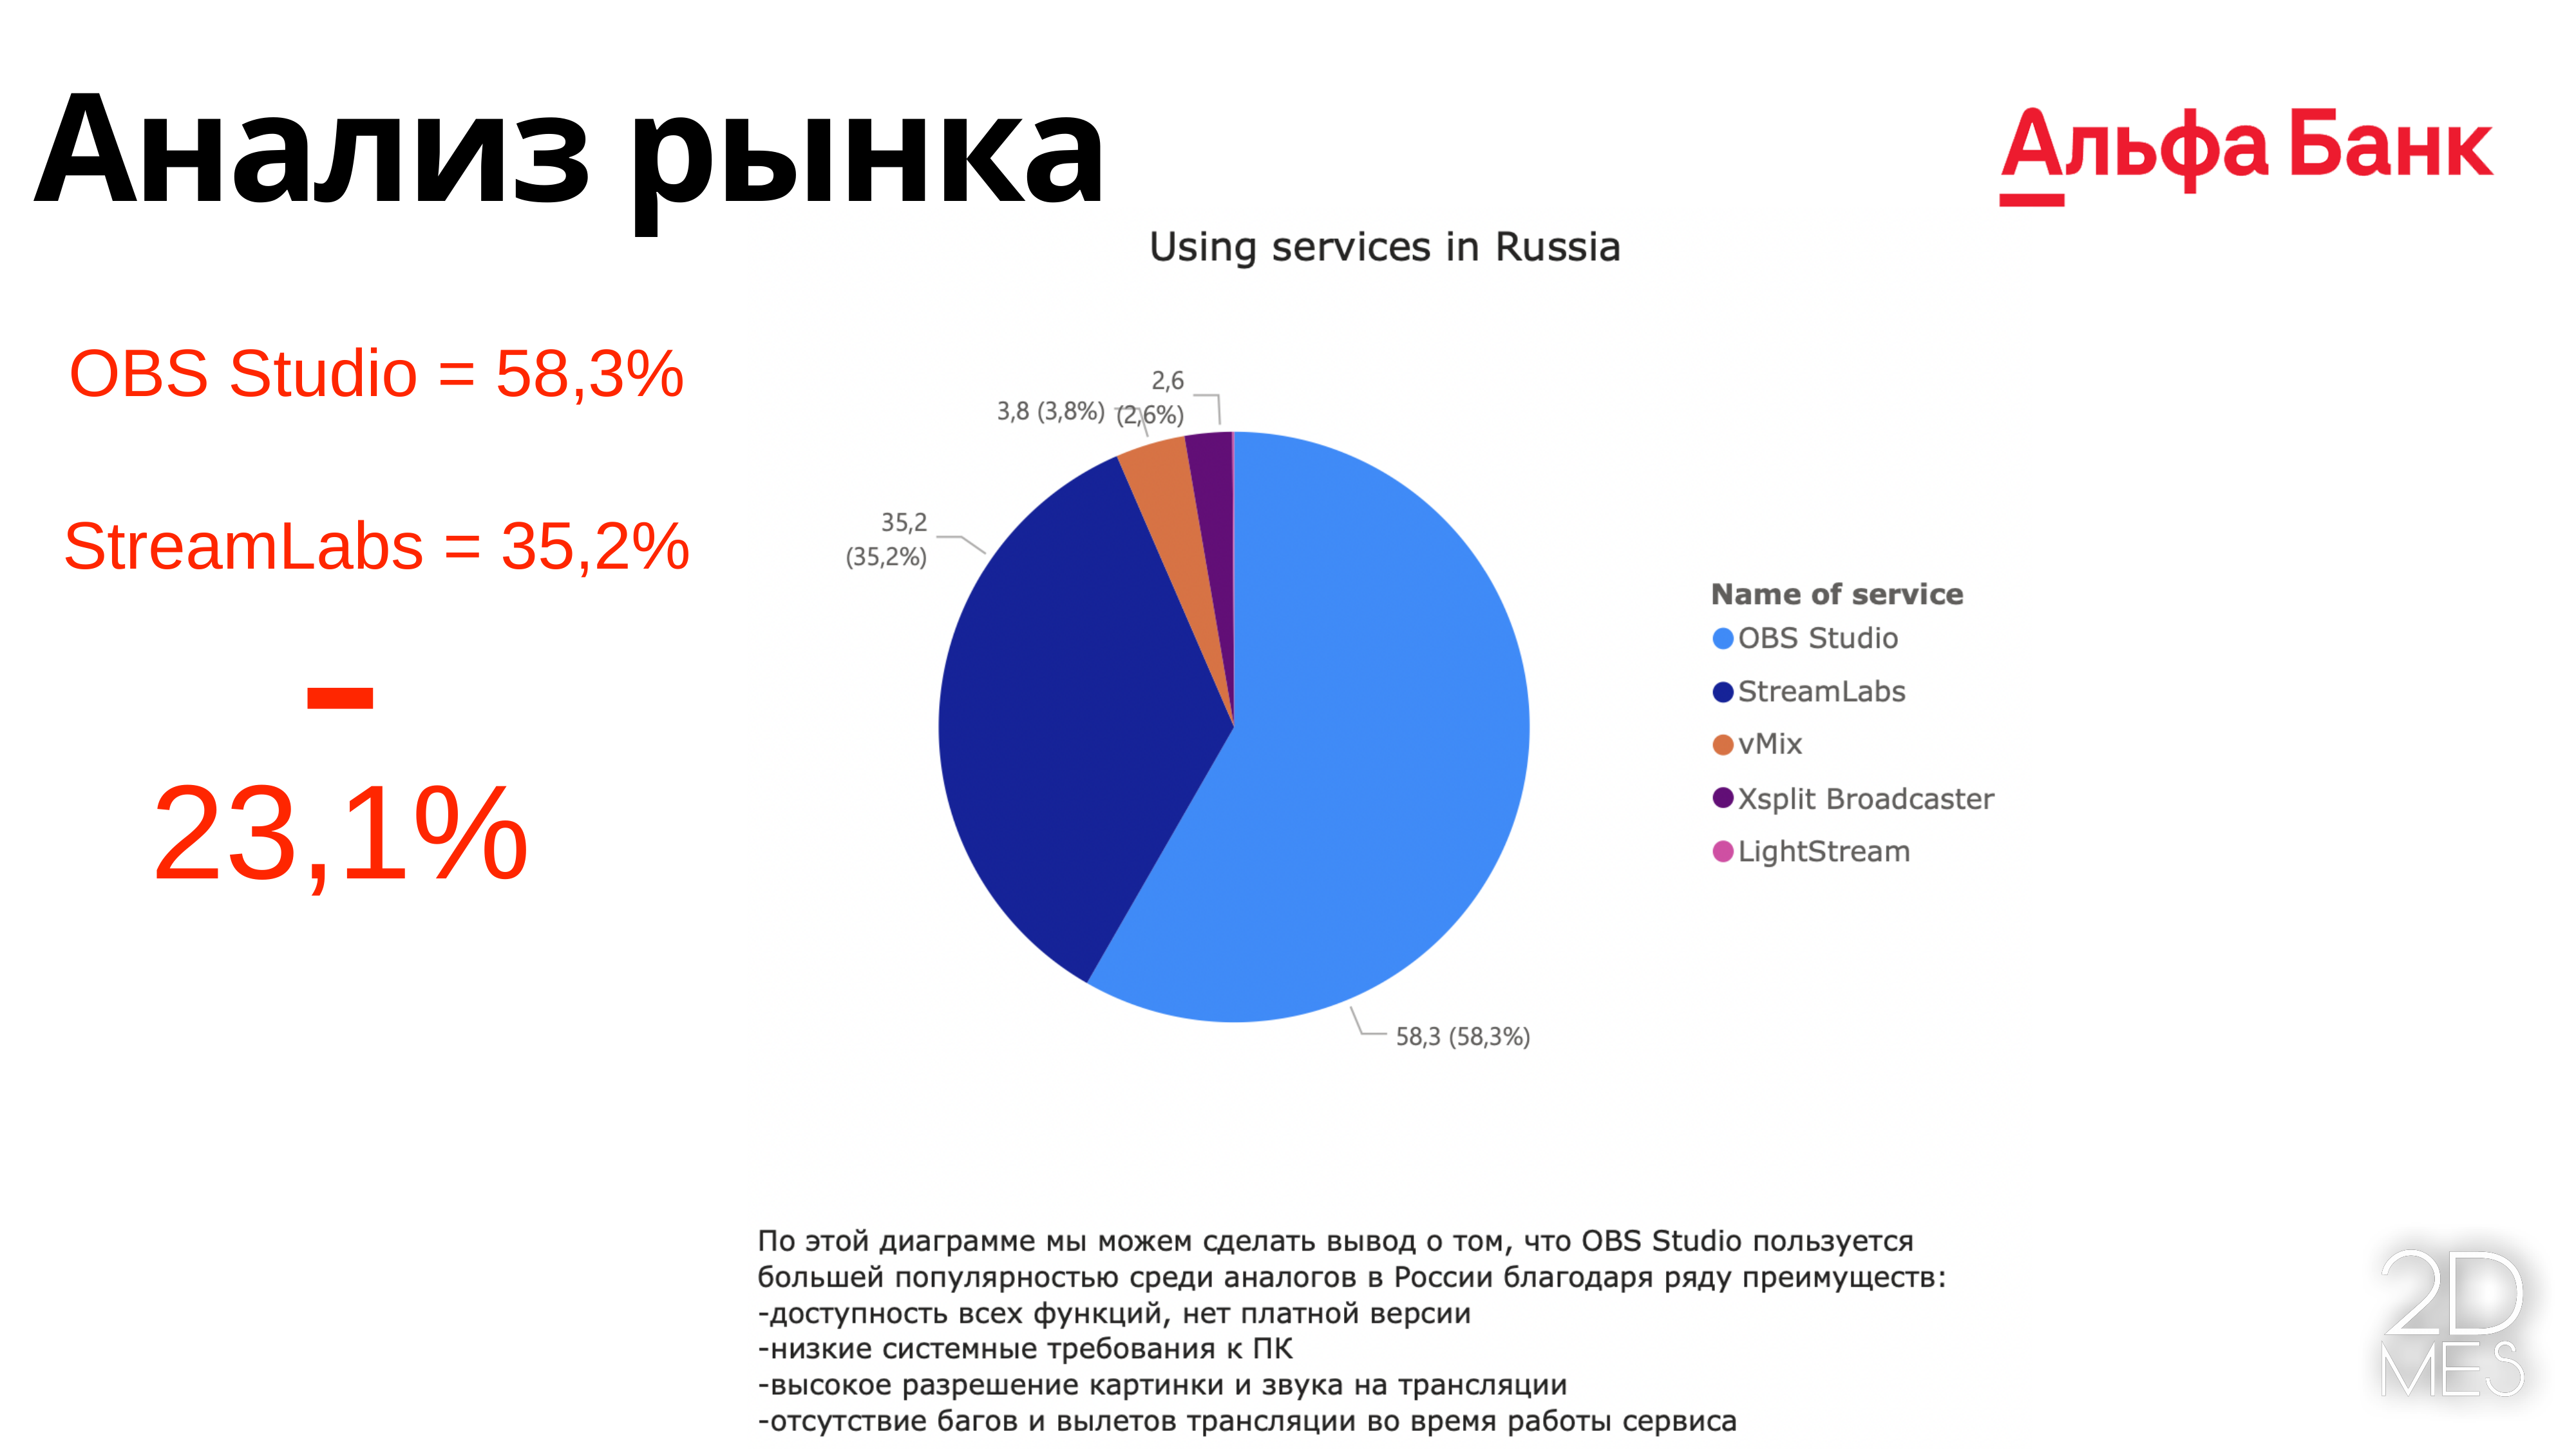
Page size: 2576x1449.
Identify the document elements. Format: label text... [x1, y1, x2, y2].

picture [747, 61, 2504, 1449]
picture [2366, 1238, 2539, 1410]
text_box StreamLabs = 35,2% [58, 497, 291, 587]
text_box OBS Studio = 58,3% [63, 324, 692, 415]
text_box - [291, 497, 391, 739]
text_box Анализ рынка [28, 60, 1743, 237]
text_box 23,1% [146, 739, 536, 911]
text_box StreamLabs = 35,2% [391, 497, 697, 587]
